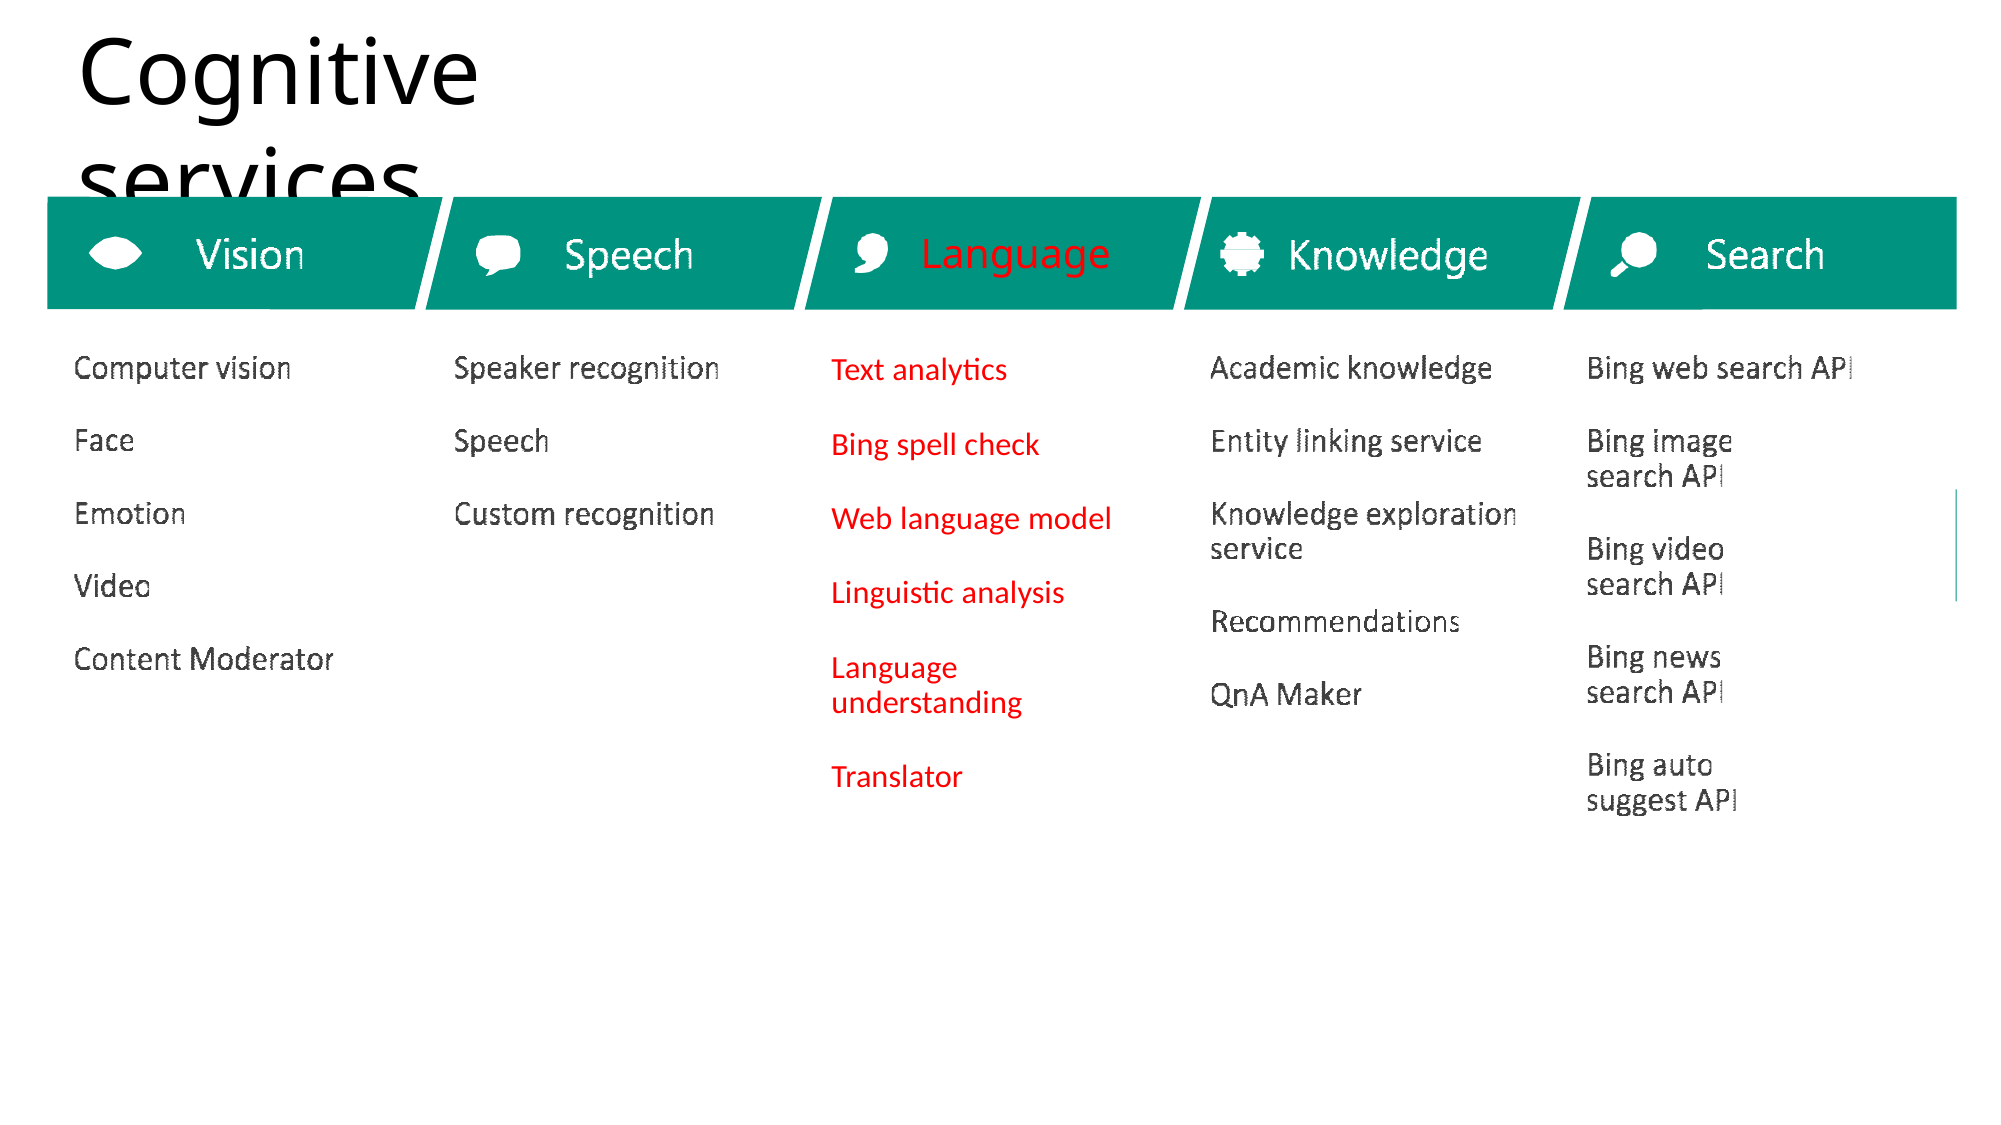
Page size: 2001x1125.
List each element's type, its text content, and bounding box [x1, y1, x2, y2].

text_box [76, 502, 184, 524]
text_box [1589, 645, 1720, 673]
text_box [455, 502, 713, 530]
text_box [44, 341, 1956, 974]
text_box [76, 429, 133, 451]
text_box [74, 573, 150, 597]
text_box [1213, 501, 1516, 530]
text_box [1183, 196, 1581, 310]
text_box Language Text analytics Bing spell check Web language model Linguistic analysis Language understanding Translator [829, 225, 1116, 794]
text_box [1213, 428, 1481, 457]
text_box [1587, 571, 1723, 595]
text_box [196, 238, 303, 269]
text_box [1587, 789, 1736, 816]
text_box [1220, 232, 1264, 276]
text_box [854, 233, 888, 273]
text_box [1563, 196, 1957, 310]
text_box [1211, 683, 1268, 708]
text_box [1211, 537, 1302, 559]
text_box [1210, 355, 1491, 384]
text_box [75, 356, 290, 384]
text_box [425, 196, 822, 310]
text_box [476, 235, 521, 276]
text_box [1610, 232, 1657, 277]
text_box [804, 196, 1202, 310]
title Cognitive services [75, 10, 767, 233]
text_box [1278, 681, 1362, 705]
text_box [47, 196, 443, 310]
text_box [1213, 609, 1459, 632]
text_box [1708, 238, 1823, 269]
text_box [1589, 753, 1712, 781]
text_box [88, 236, 143, 270]
text_box [1291, 238, 1487, 279]
text_box [1589, 355, 1852, 384]
text_box [455, 428, 548, 457]
text_box [1589, 429, 1732, 457]
text_box [566, 238, 692, 278]
text_box [75, 646, 334, 670]
text_box [1589, 536, 1723, 565]
text_box [1587, 463, 1723, 487]
text_box [455, 355, 718, 384]
text_box [1587, 679, 1723, 703]
